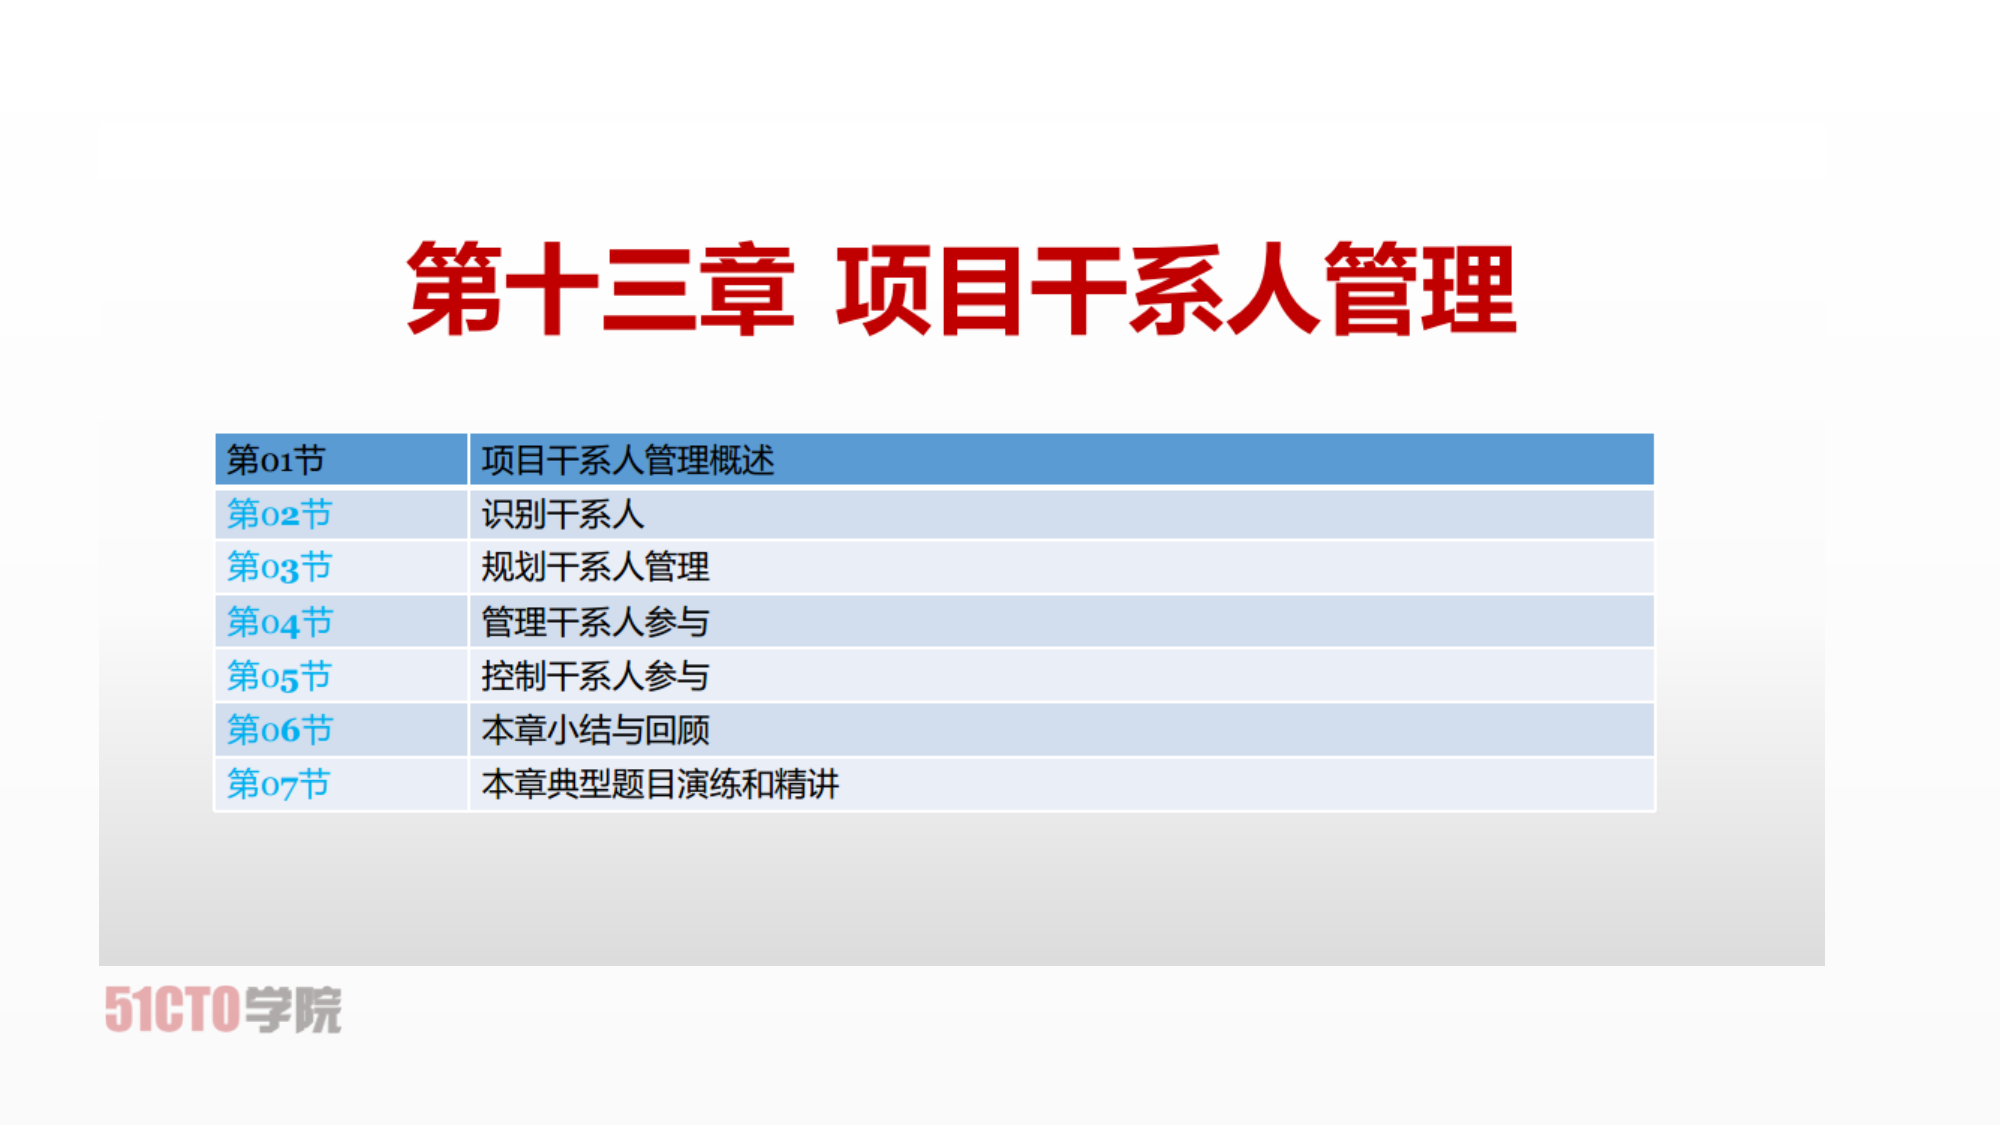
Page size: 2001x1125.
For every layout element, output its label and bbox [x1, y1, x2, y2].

picture [45, 122, 1825, 1057]
